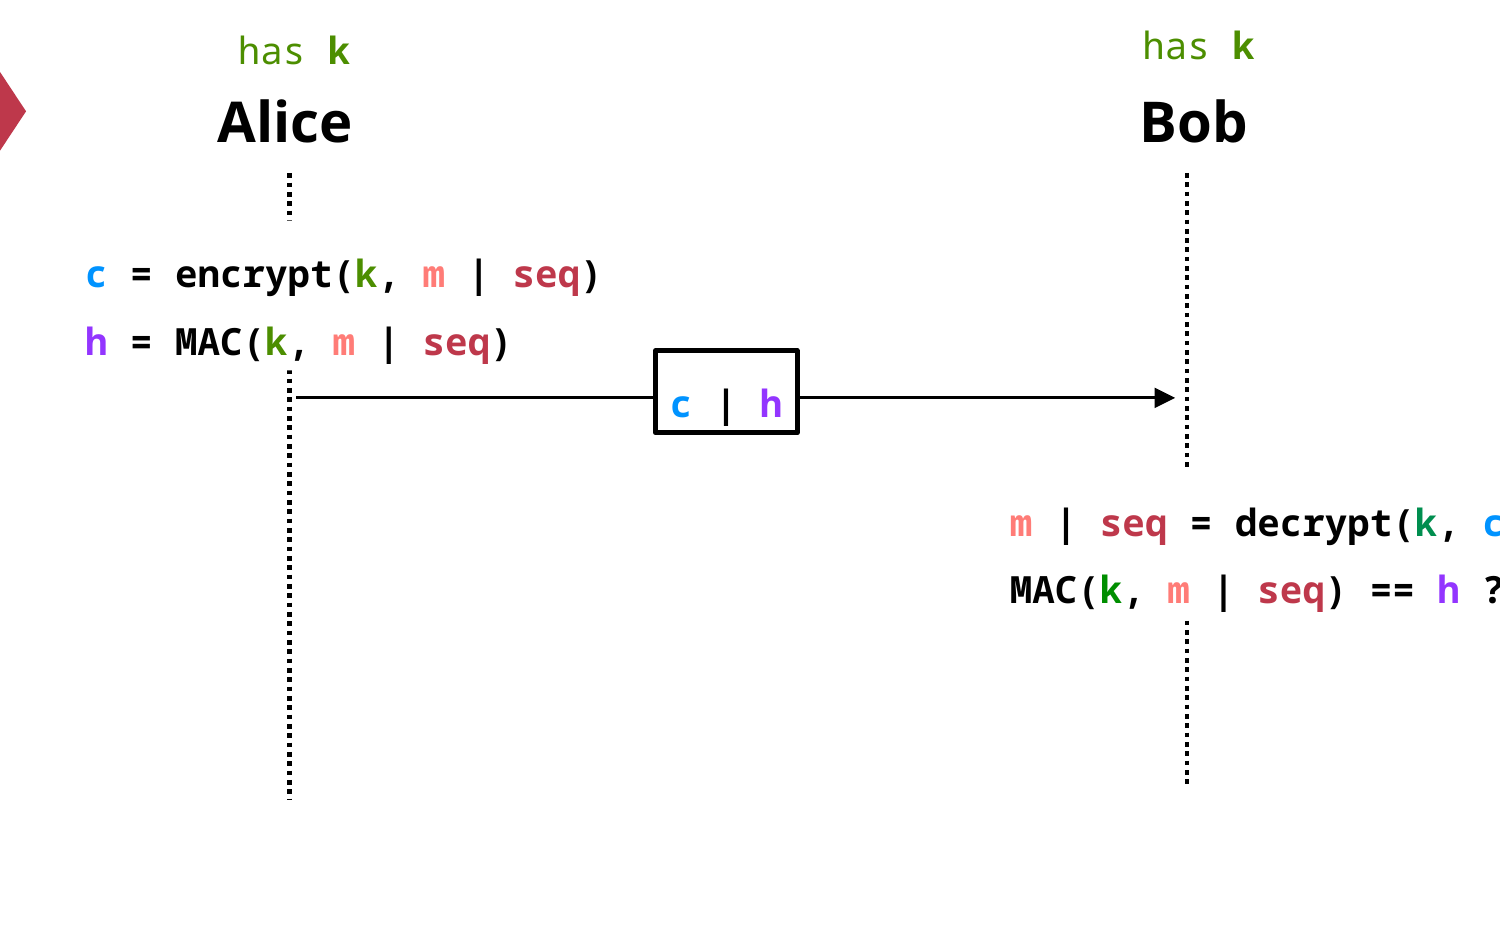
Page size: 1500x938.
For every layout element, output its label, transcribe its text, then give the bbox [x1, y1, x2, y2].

text_box c = encrypt(k, m | seq) h = MAC(k, m | seq) [70, 220, 284, 371]
text_box c | h [655, 350, 798, 396]
text_box has k [1127, 14, 1289, 75]
text_box m | seq = decrypt(k, c) MAC(k, m | seq) == h ? [995, 468, 1182, 619]
text_box c | h [655, 405, 798, 433]
text_box Bob [1125, 78, 1263, 161]
text_box m | seq = decrypt(k, c) MAC(k, m | seq) == h ? [1192, 468, 1500, 619]
text_box has k [223, 19, 384, 80]
text_box c = encrypt(k, m | seq) h = MAC(k, m | seq) [293, 220, 640, 371]
text_box Alice [202, 78, 390, 162]
